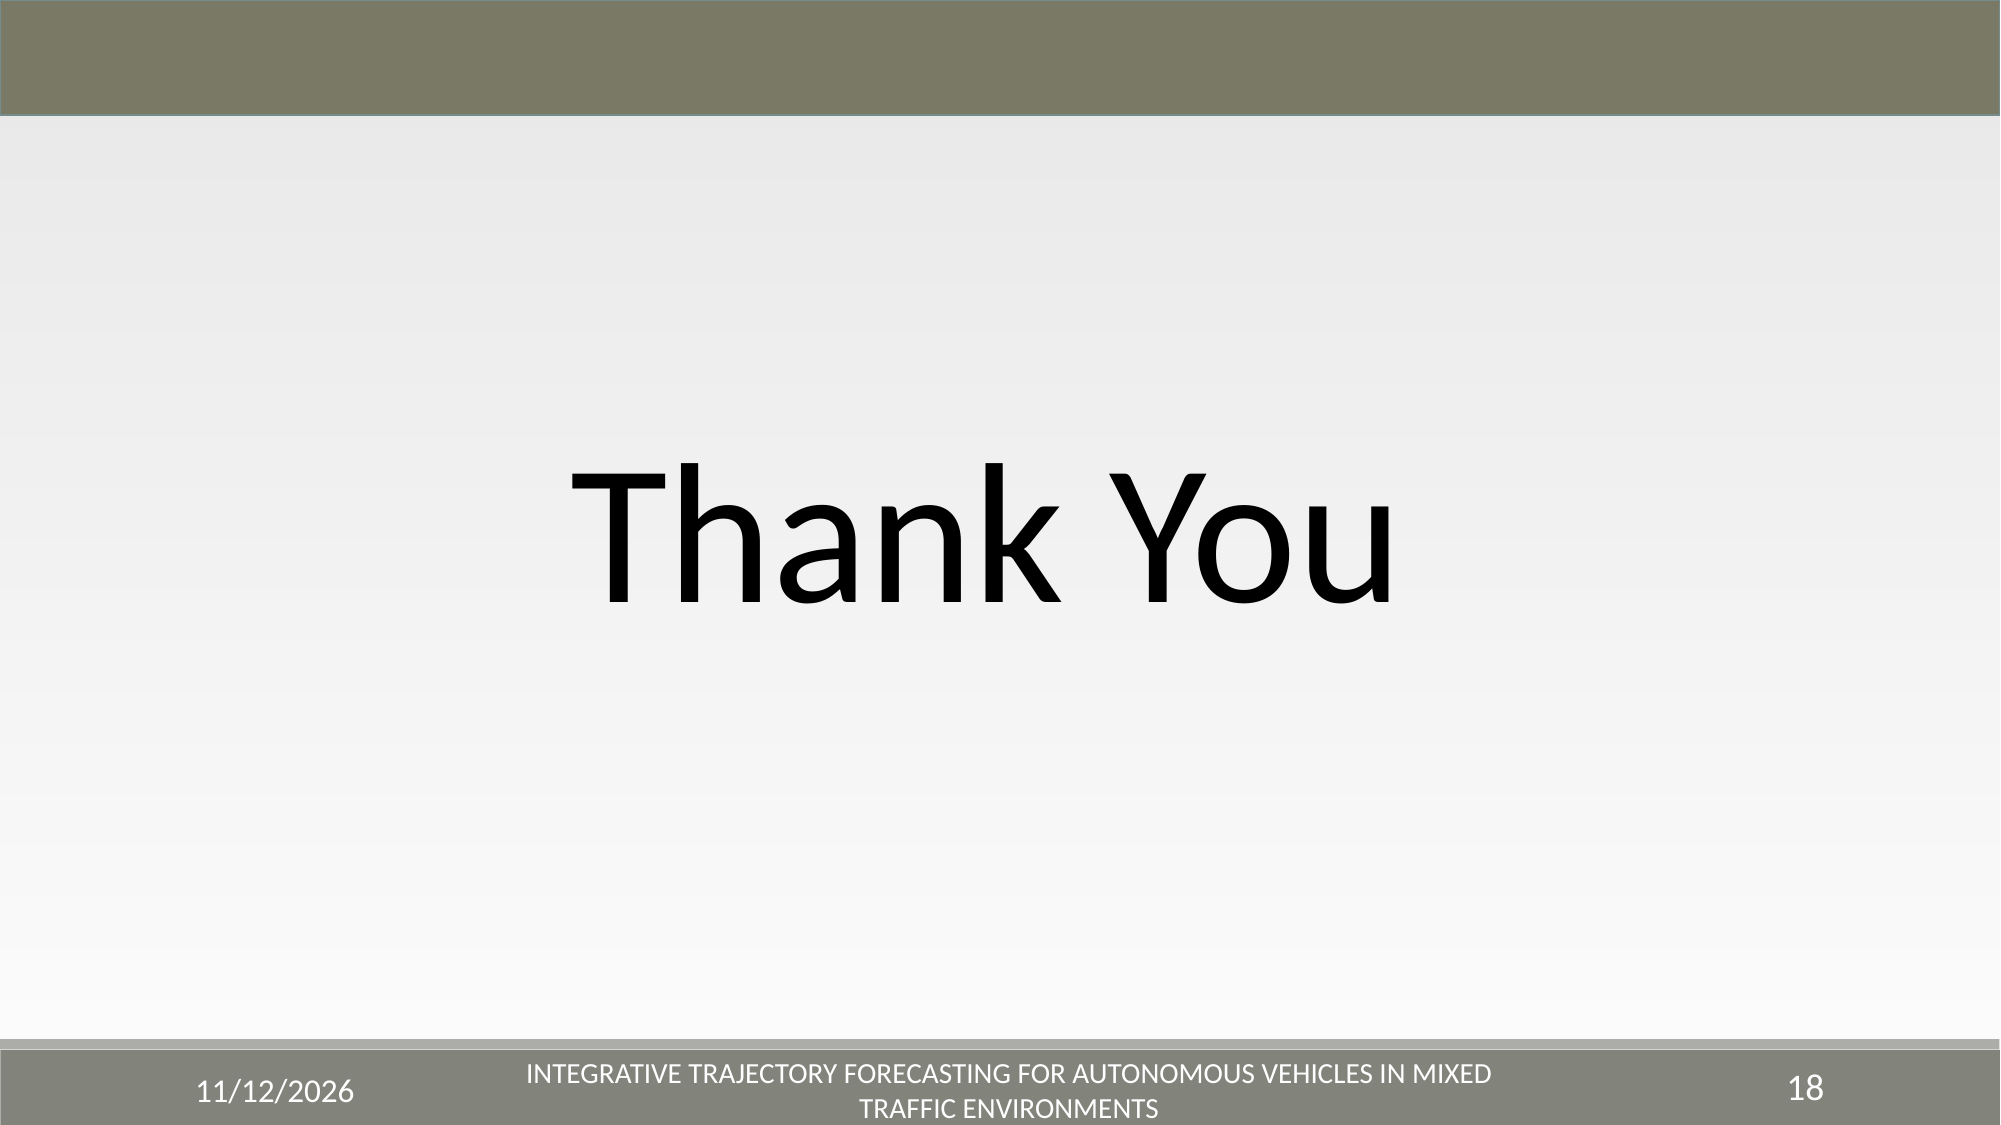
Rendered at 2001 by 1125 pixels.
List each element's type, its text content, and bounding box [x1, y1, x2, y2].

text_box Thank You [555, 395, 1803, 650]
slide_number 18 [1624, 1055, 1840, 1116]
text_box [0, 0, 2000, 116]
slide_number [180, 1059, 507, 1120]
footer Integrative Trajectory Forecasting for Autonomous Vehicles in Mixed Traffic Environments [507, 1059, 1511, 1120]
